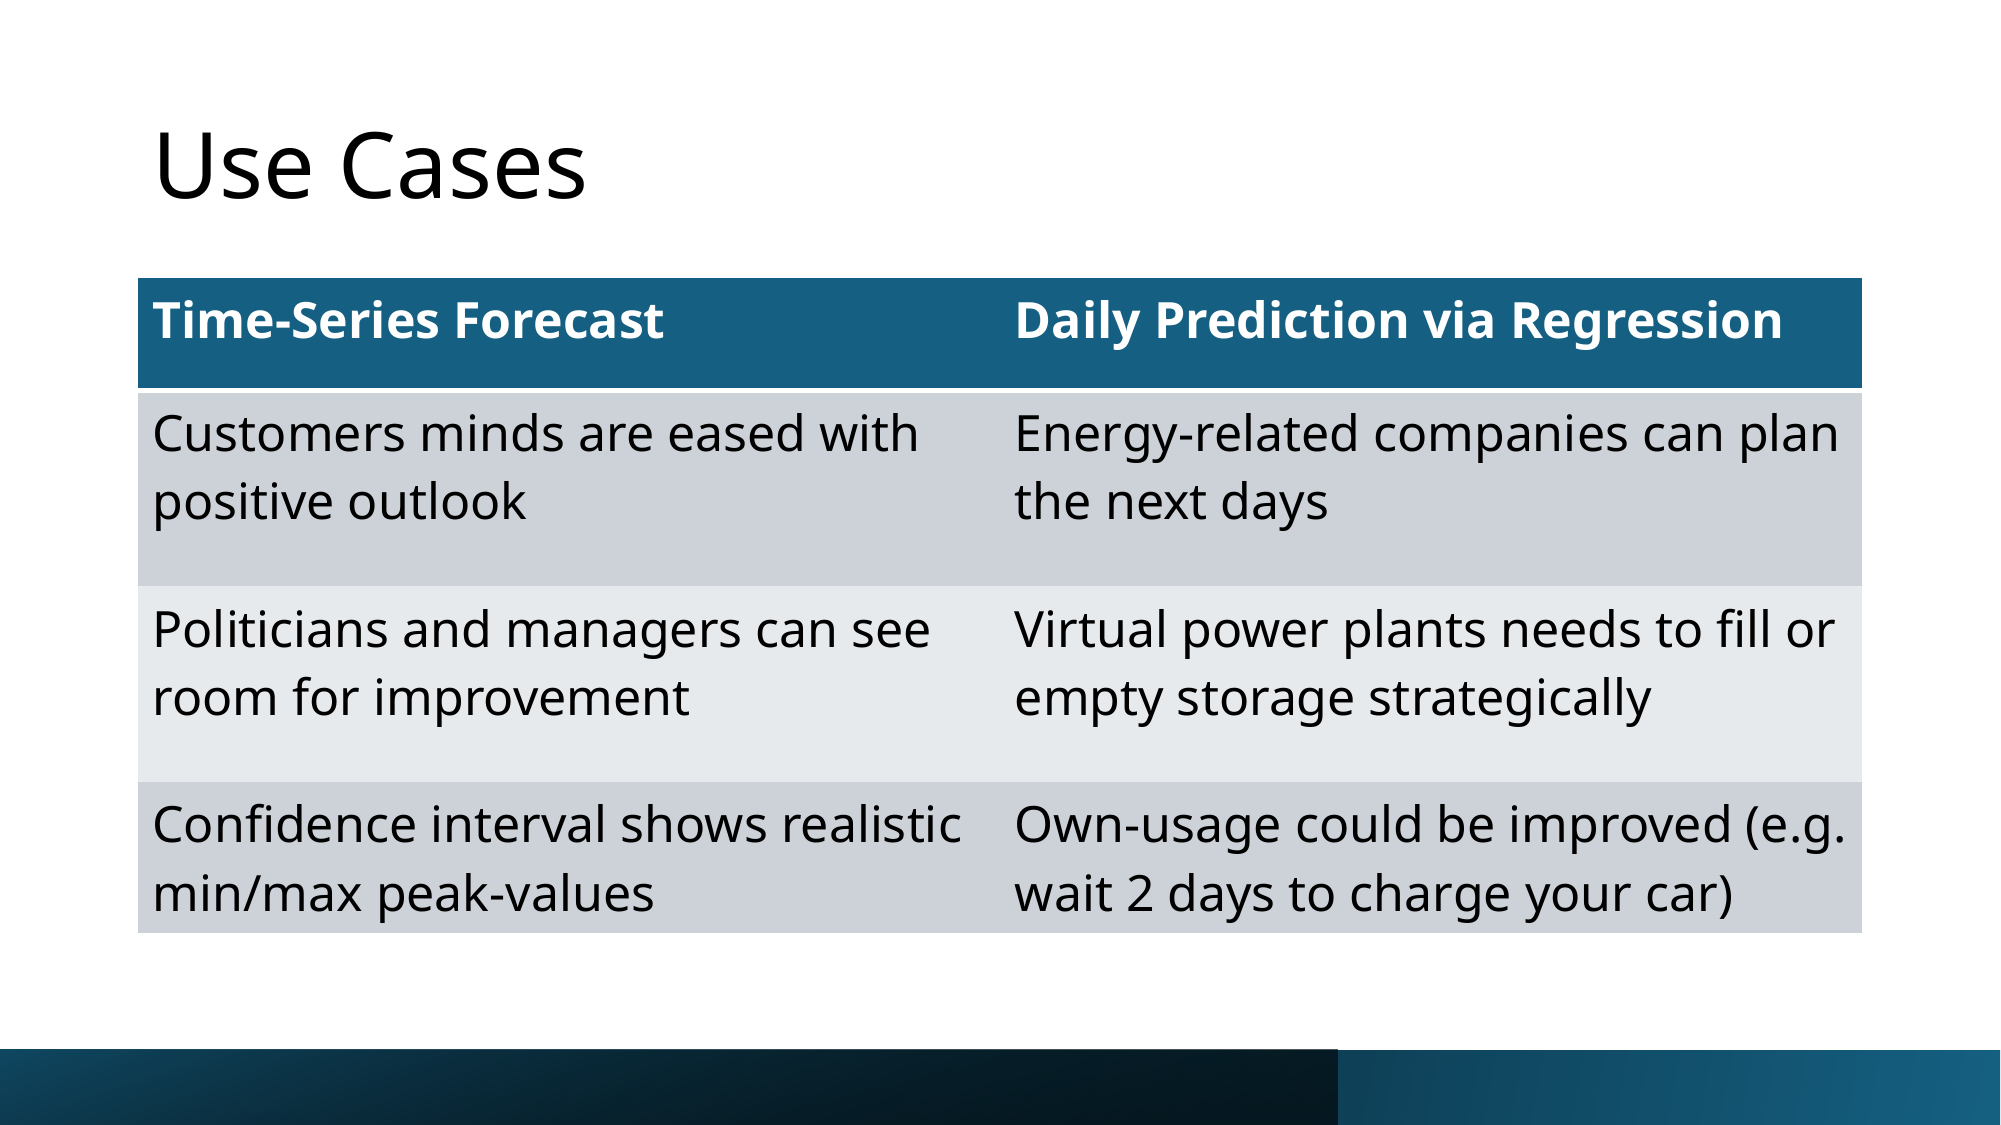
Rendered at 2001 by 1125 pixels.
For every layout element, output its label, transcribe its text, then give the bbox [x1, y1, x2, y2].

table_header Time-Series Forecast [138, 278, 1000, 388]
table_cell Energy-related companies can plan the next days [1000, 393, 1862, 586]
text_box [0, 1050, 1338, 1125]
text_box [1338, 1050, 2000, 1125]
table_cell Politicians and managers can see room for improvement [138, 586, 1000, 782]
table_cell Virtual power plants needs to fill or empty storage strategically [1000, 586, 1862, 782]
table_cell Own-usage could be improved (e.g. wait 2 days to charge your car) [1000, 782, 1862, 933]
table_header Daily Prediction via Regression [1000, 278, 1862, 388]
table_cell Confidence interval shows realistic min/max peak-values [138, 782, 1000, 933]
title Use Cases [137, 59, 1863, 276]
table_cell Customers minds are eased with positive outlook [138, 393, 1000, 586]
